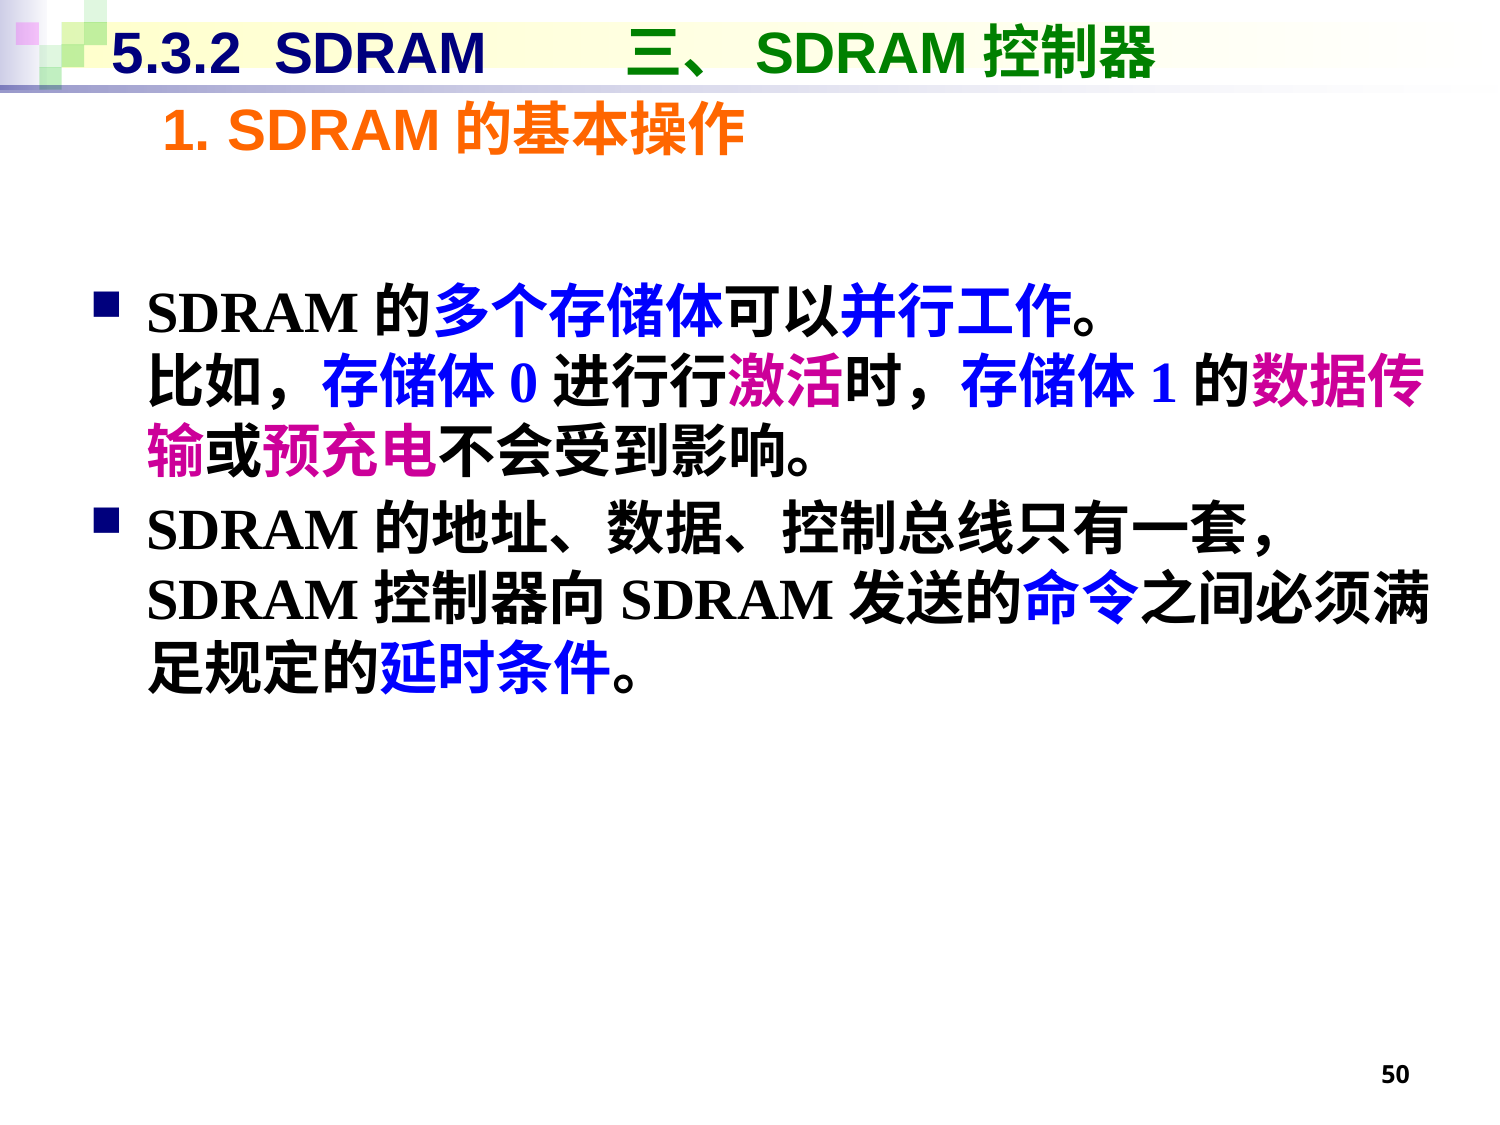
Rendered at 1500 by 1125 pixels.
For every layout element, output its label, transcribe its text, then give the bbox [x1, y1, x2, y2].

list SDRAM的多个存储体可以并行工作。 比如，存储体0进行行激活时，存储体1的数据传输或预充电不会受到影响。 SDRAM的地址、数据、控制总线只有一套， SDRAM控制器向SDRAM发送的命令之间必须满足规定的延时条件。 [74, 266, 1471, 1071]
slide_number 50 [1074, 1071, 1426, 1101]
text_box 1. SDRAM的基本操作 [147, 84, 1447, 171]
title 5.3.2 SDRAM 三、SDRAM控制器 [96, 6, 1448, 94]
